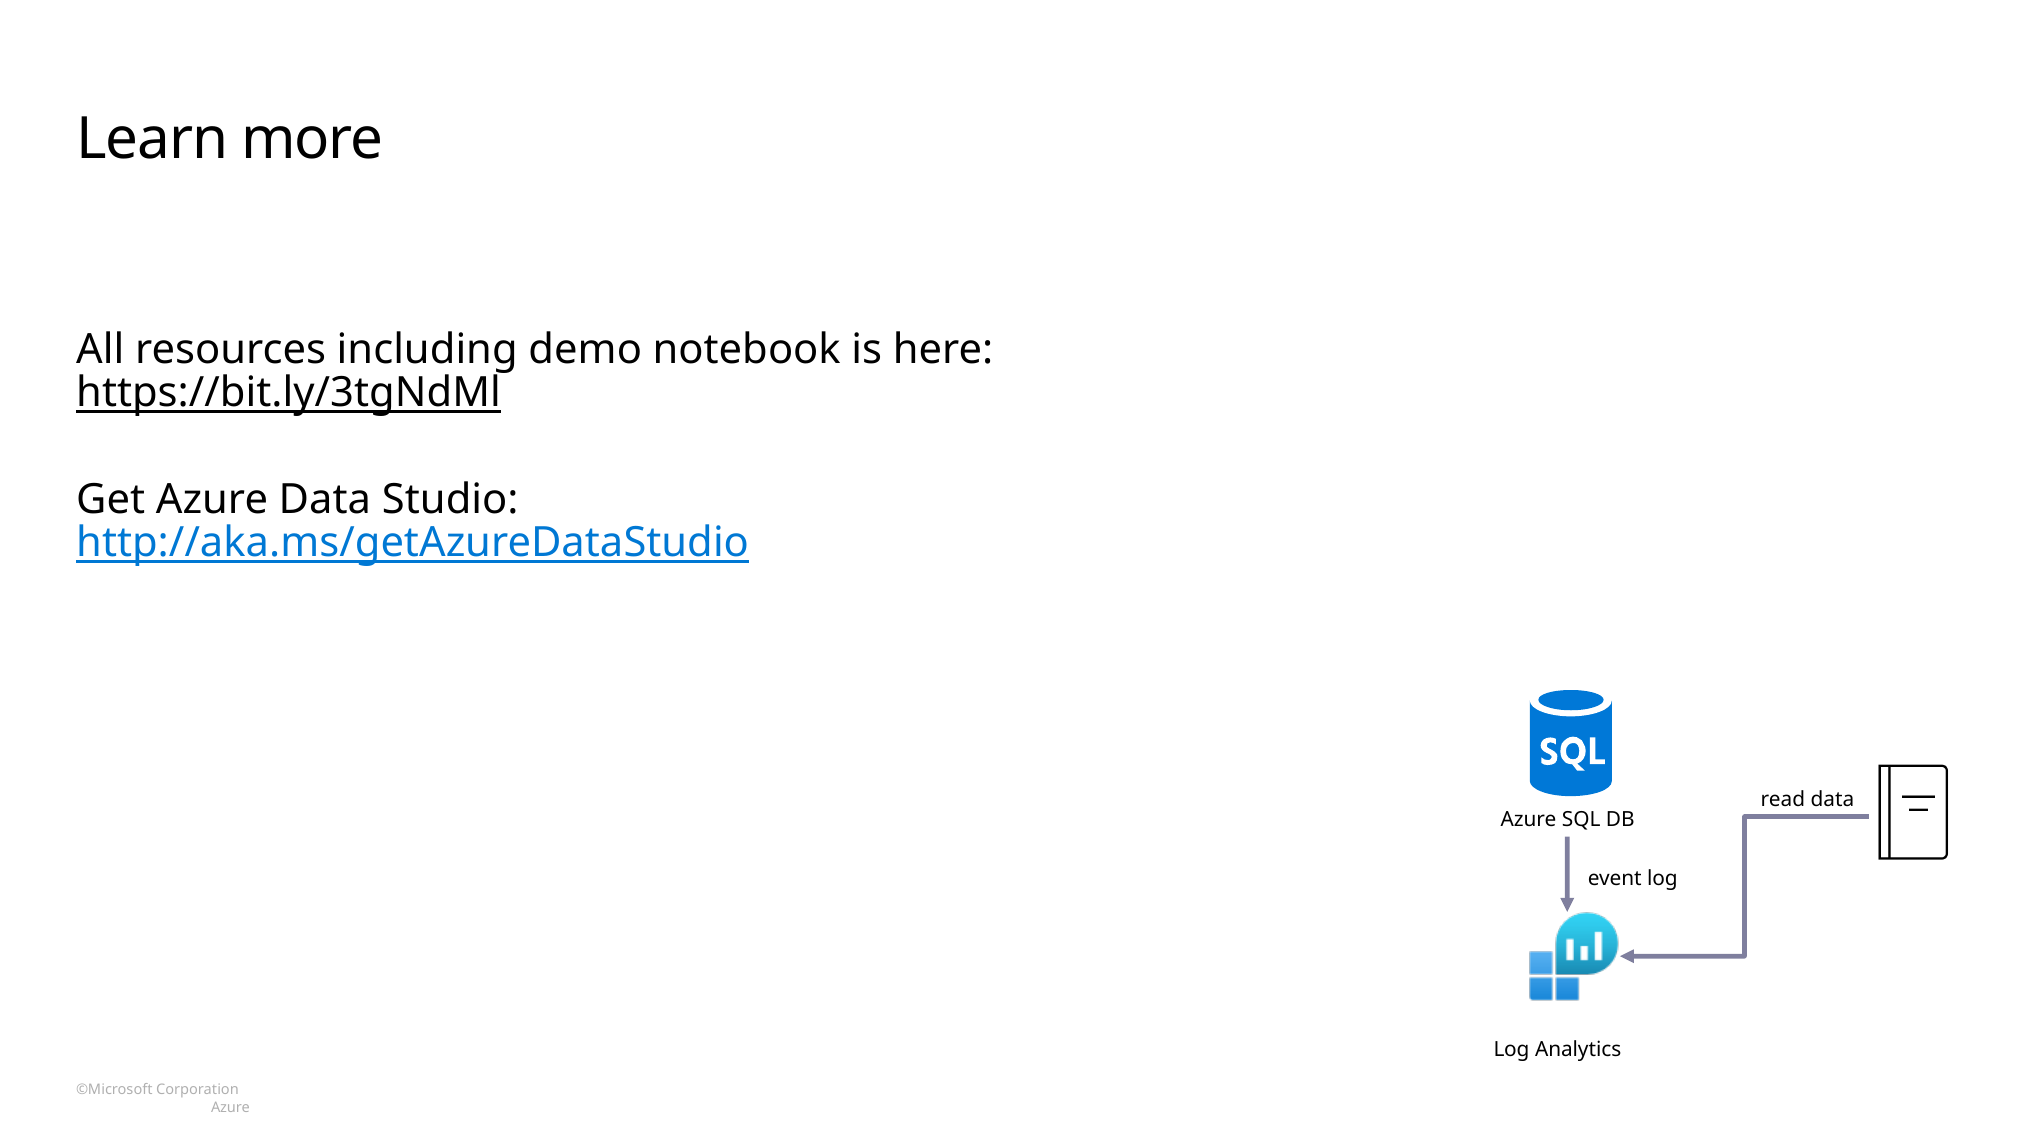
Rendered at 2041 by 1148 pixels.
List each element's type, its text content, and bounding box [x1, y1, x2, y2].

list All resources including demo notebook is here: https://bit.ly/3tgNdMl Get Azure Data Studio: http://aka.ms/getAzureDataStudio [76, 321, 1647, 726]
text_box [1453, 685, 1969, 1069]
title Learn more [76, 103, 1969, 172]
